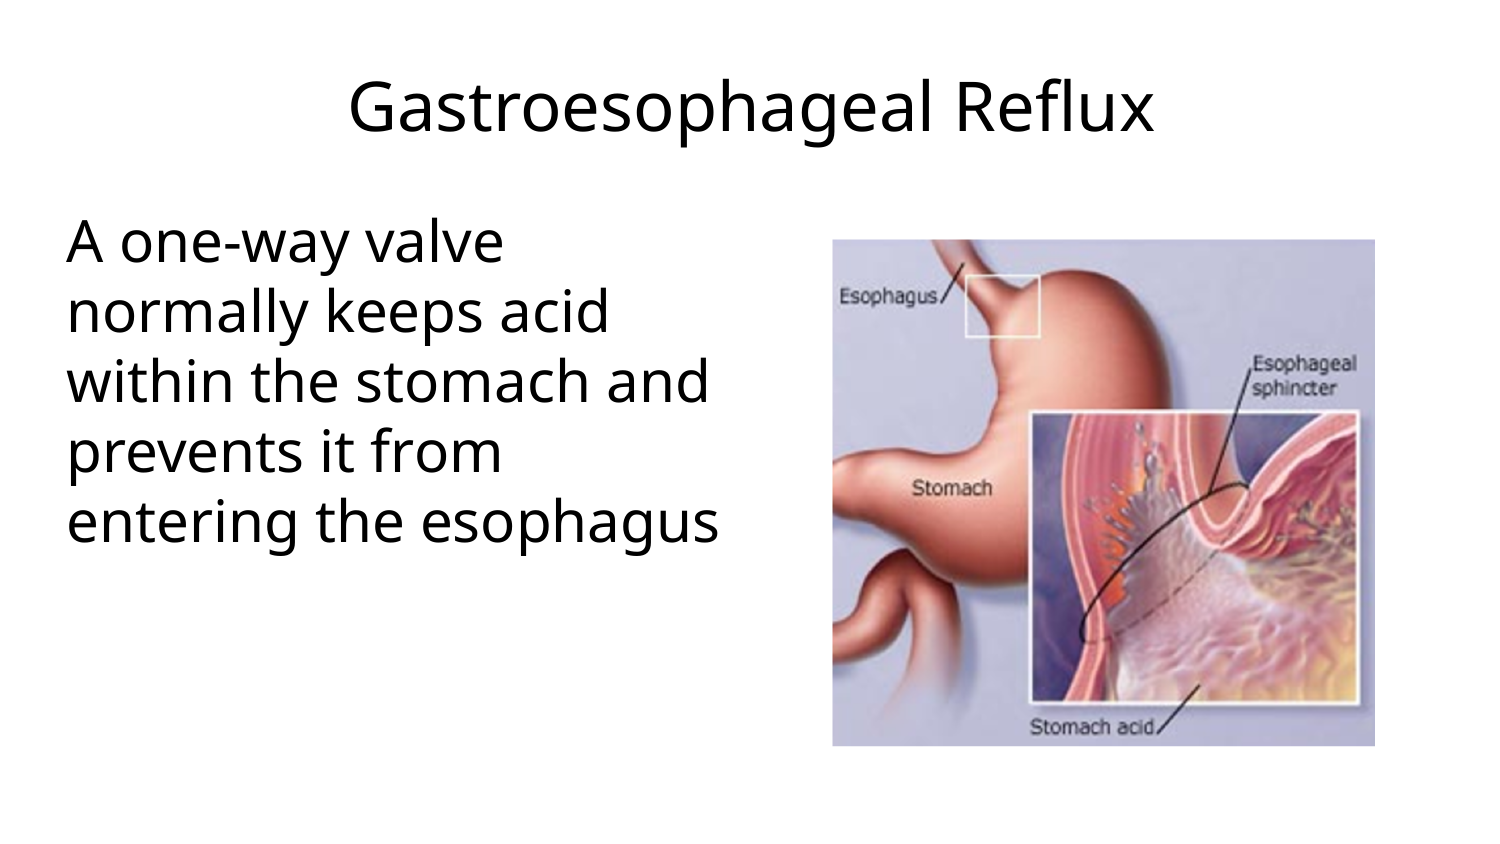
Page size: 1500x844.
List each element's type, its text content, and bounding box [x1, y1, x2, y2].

title Gastroesophageal Reflux [51, 33, 1451, 175]
list A one-way valve normally keeps acid within the stomach and prevents it from entering the esophagus [51, 196, 738, 810]
picture [830, 195, 1376, 809]
